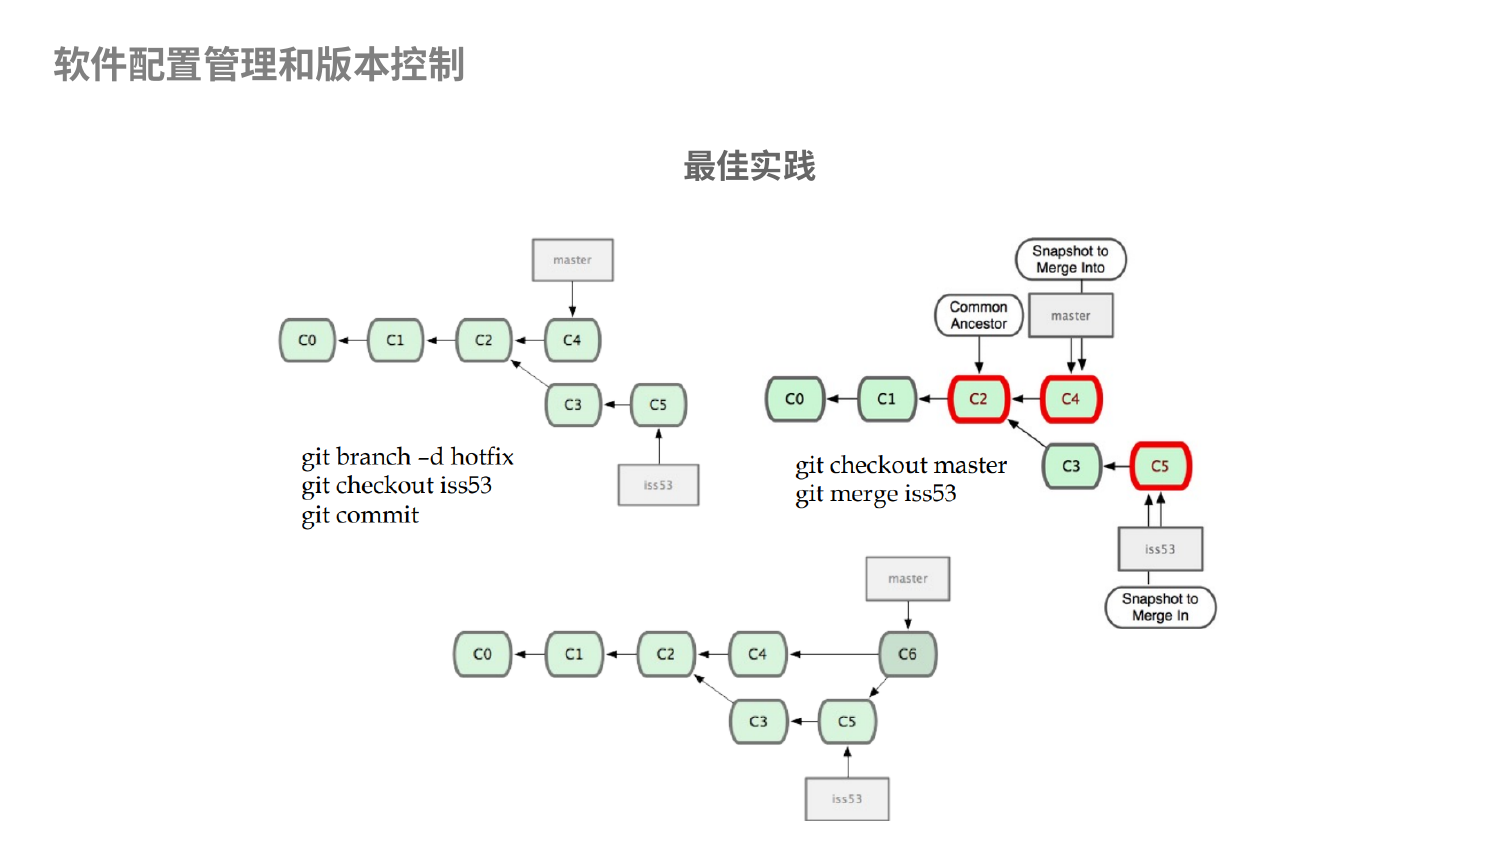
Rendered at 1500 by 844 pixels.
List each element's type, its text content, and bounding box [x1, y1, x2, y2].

picture [276, 236, 1224, 825]
text_box 软件配置管理和版本控制 [53, 32, 467, 95]
text_box 最佳实践 [182, 138, 1317, 193]
